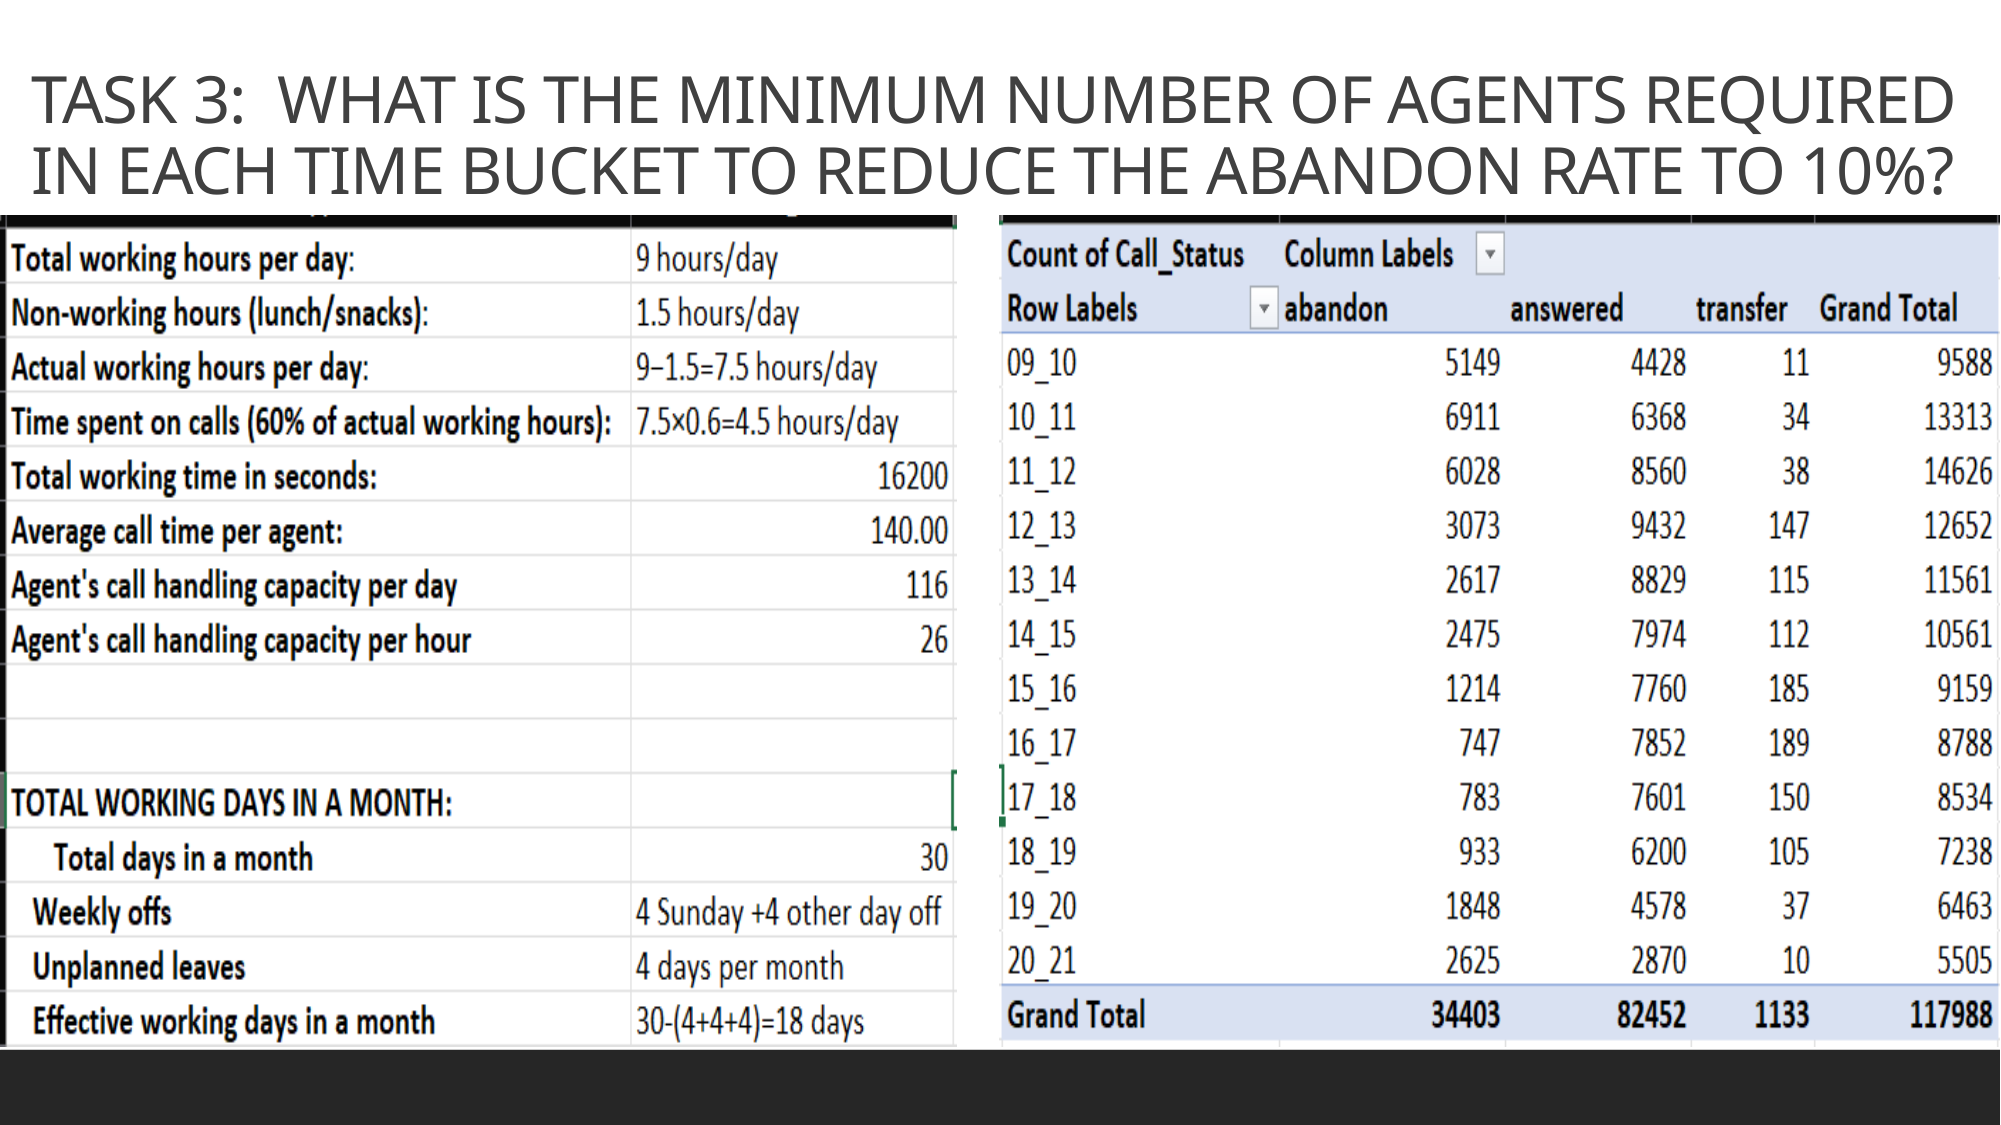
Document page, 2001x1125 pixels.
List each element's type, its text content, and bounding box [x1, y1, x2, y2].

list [999, 215, 2000, 1048]
title TASK 3: WHAT IS THE MINIMUM NUMBER OF AGENTS REQUIRED IN EACH TIME BUCKET TO REDUCE THE ABANDON RATE TO 10%? [16, 0, 2000, 216]
picture [0, 215, 958, 1048]
